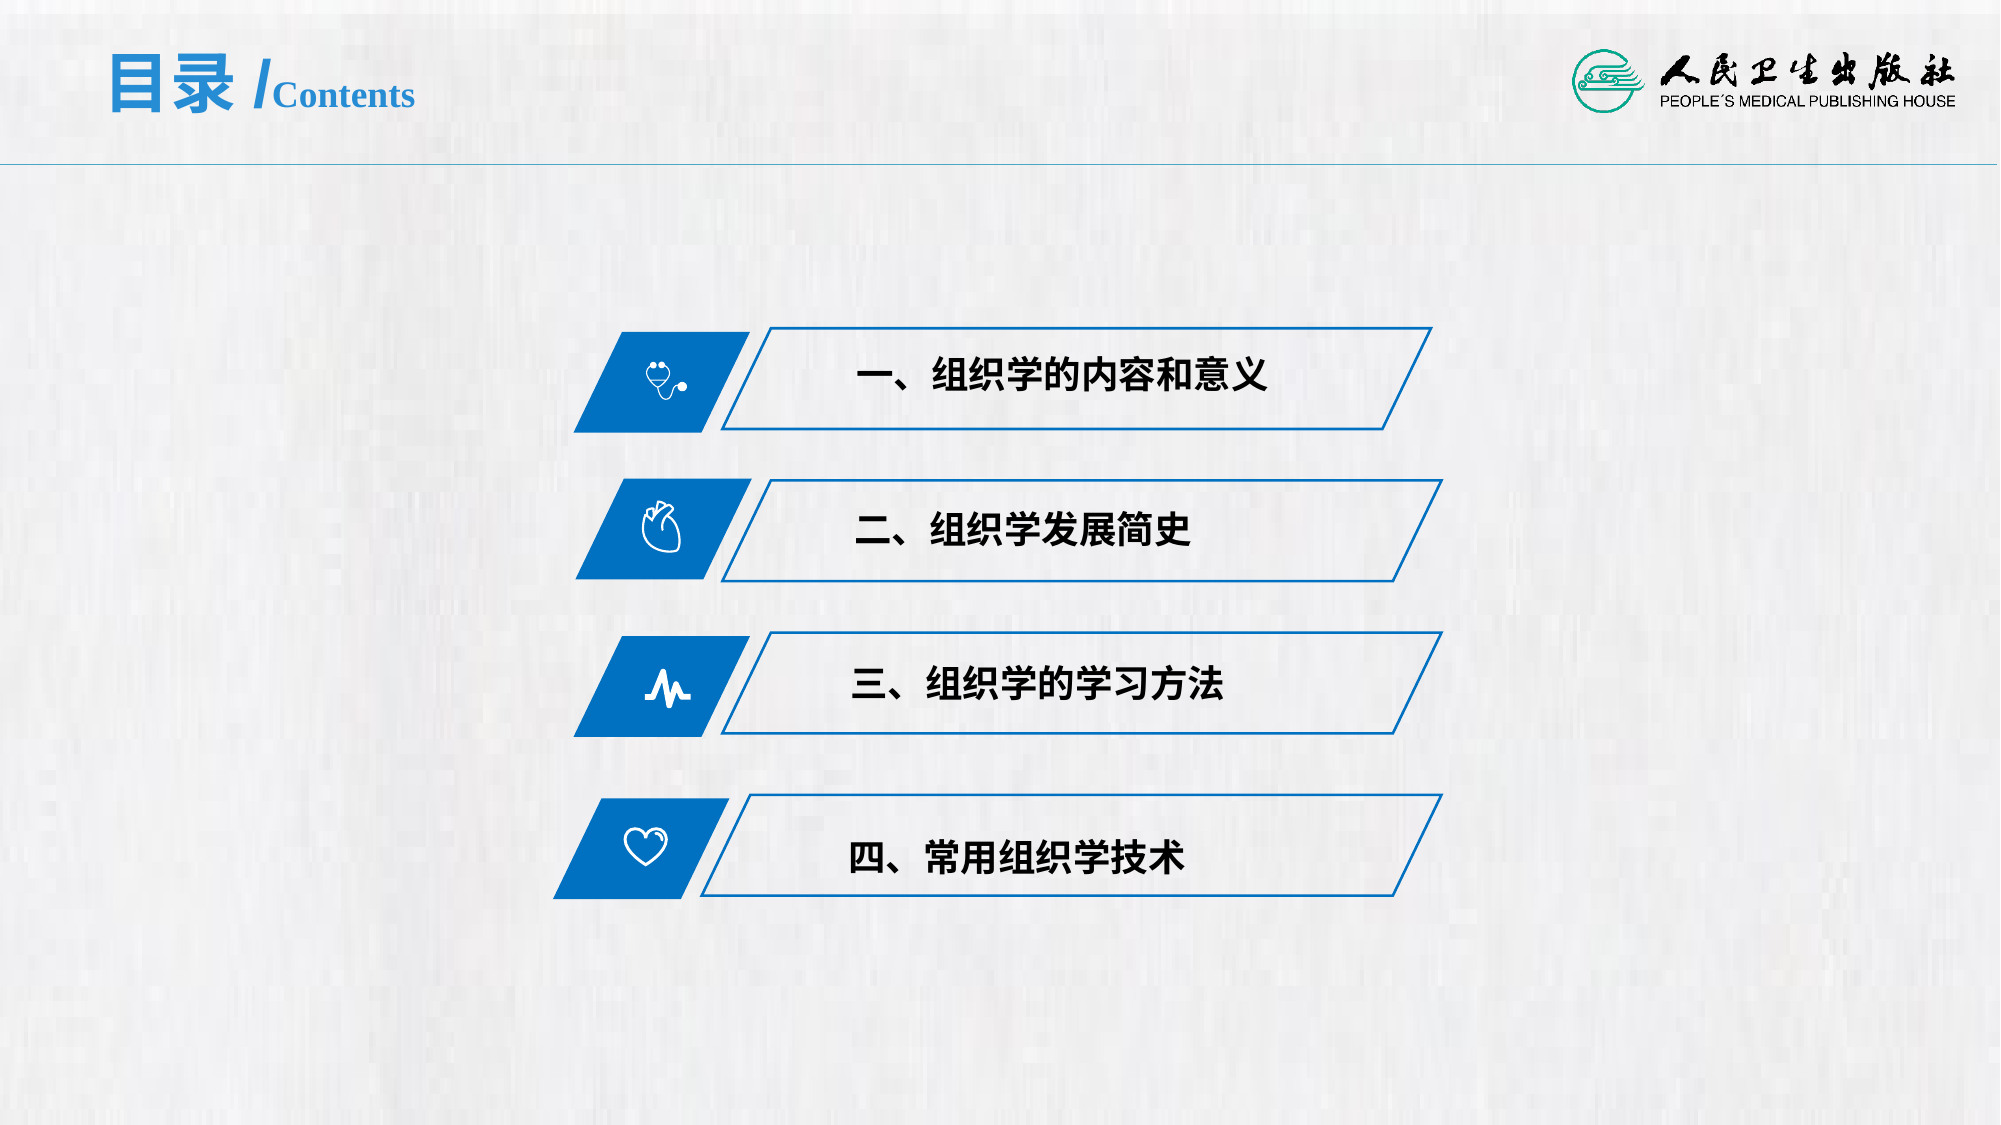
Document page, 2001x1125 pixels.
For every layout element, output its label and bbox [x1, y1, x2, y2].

text_box [720, 479, 1444, 583]
text_box [571, 330, 752, 434]
text_box [646, 361, 687, 400]
text_box [571, 635, 752, 738]
picture [0, 0, 2000, 1125]
text_box [644, 668, 691, 709]
text_box [551, 797, 732, 901]
text_box [720, 327, 1433, 431]
text_box [720, 631, 1444, 735]
text_box [573, 477, 754, 581]
text_box [700, 793, 1444, 897]
text_box [625, 828, 667, 865]
text_box [641, 500, 681, 553]
